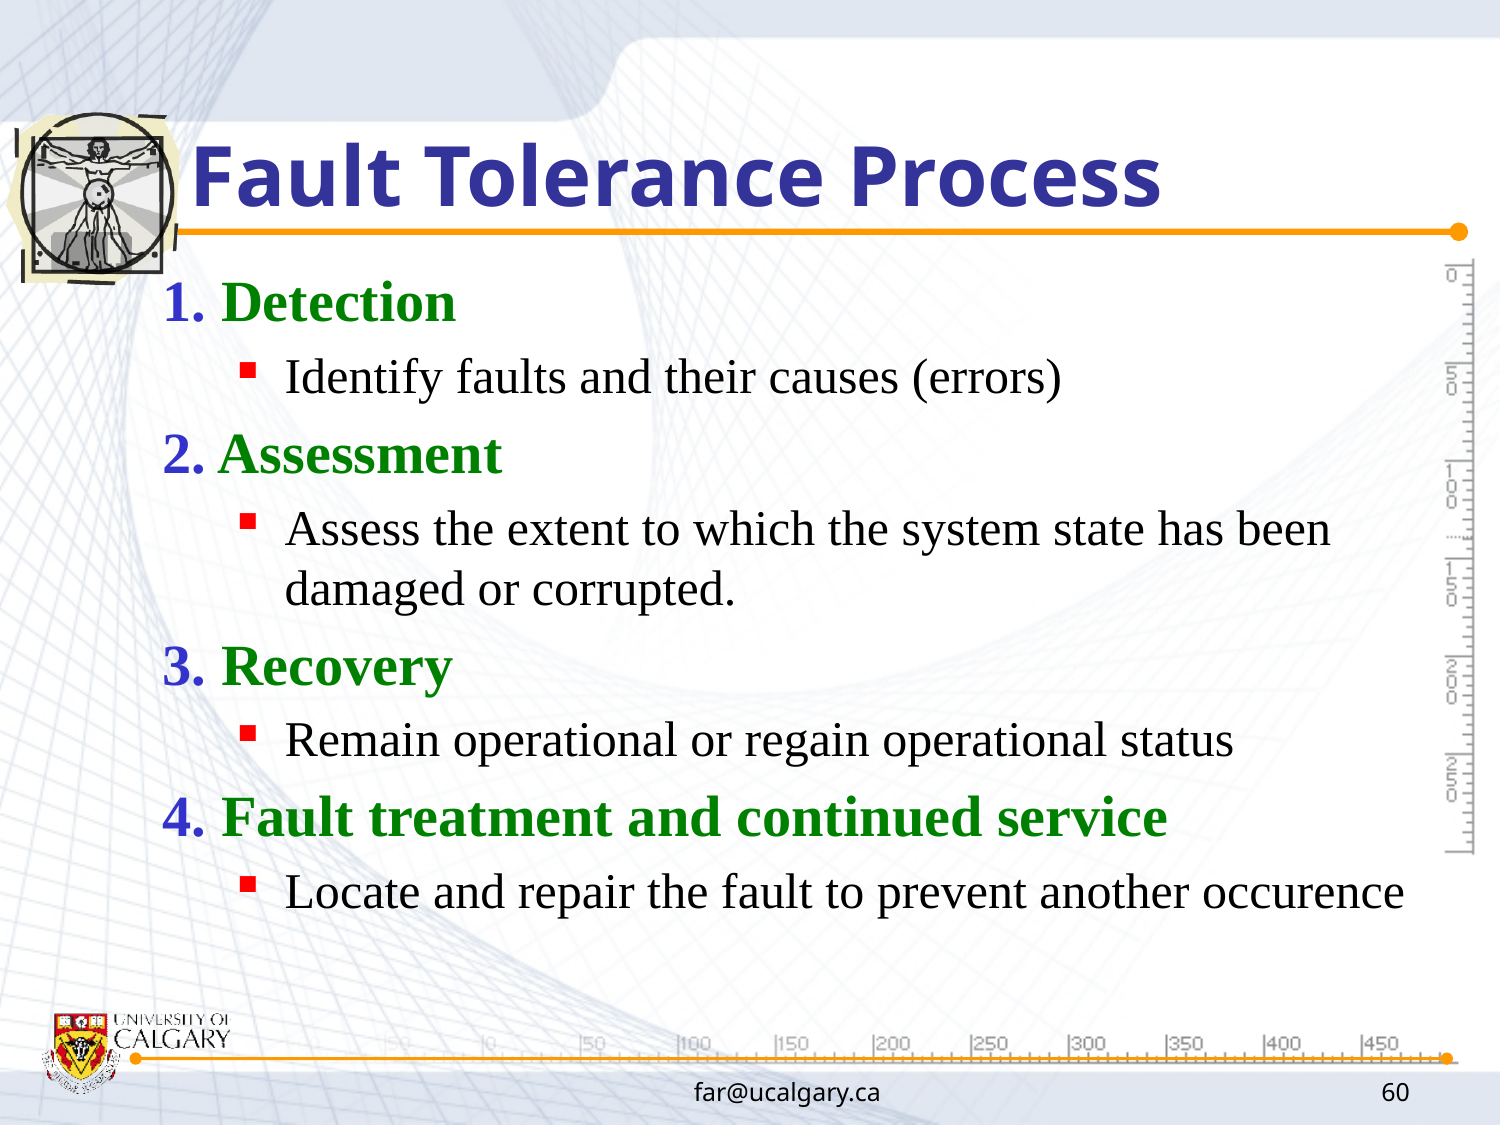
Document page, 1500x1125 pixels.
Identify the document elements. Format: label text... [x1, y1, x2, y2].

picture [0, 0, 1500, 1125]
title Fault Tolerance Process [174, 42, 1468, 231]
slide_number 60 [1112, 1051, 1426, 1118]
list 1. Detection Identify faults and their causes (errors) 2. Assessment Assess the extent to which the system state has been damaged or corrupted. 3. Recovery Remain operational or regain operational status 4. Fault treatment and continued service Locate and repair the fault to prevent another occurence [147, 255, 1461, 1000]
footer far@ucalgary.ca [549, 1051, 1026, 1118]
